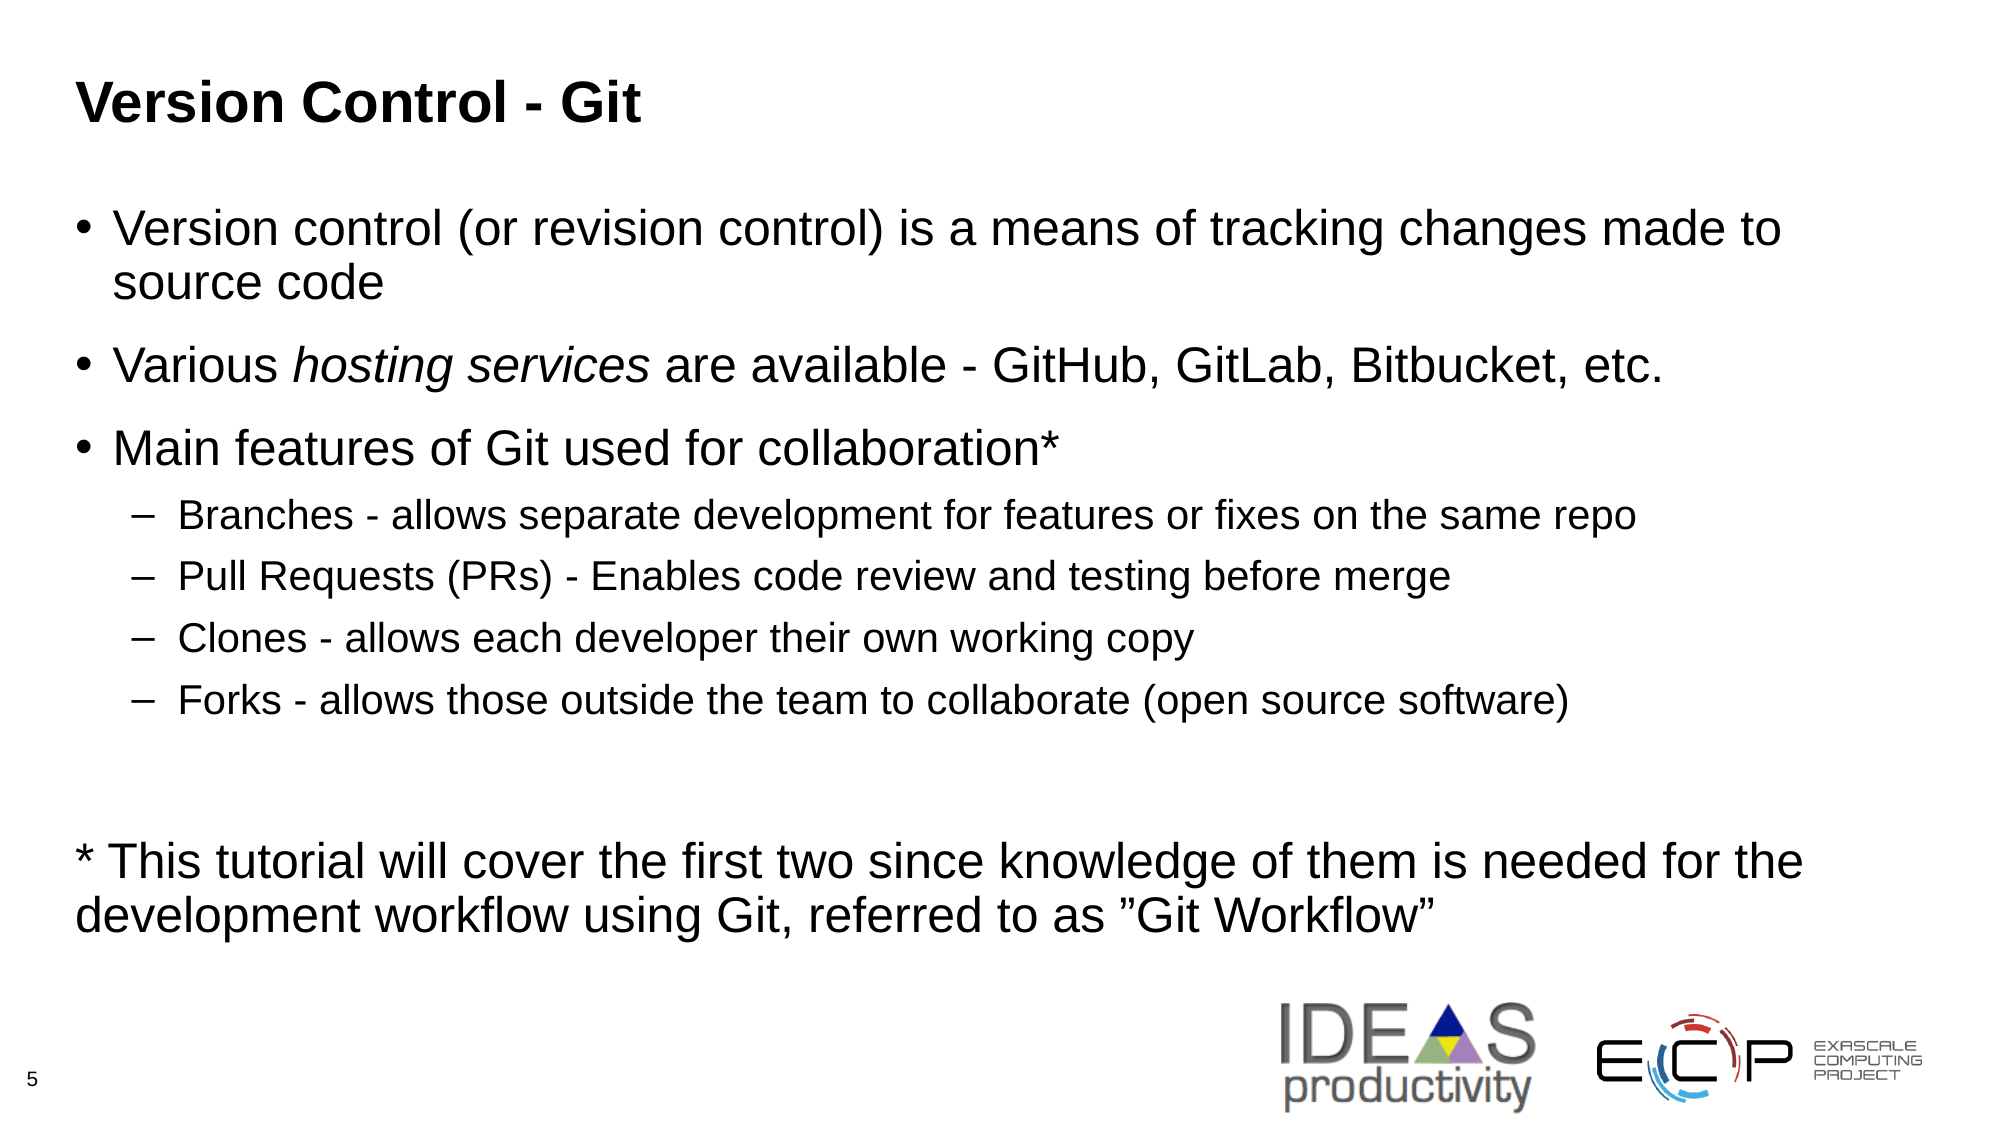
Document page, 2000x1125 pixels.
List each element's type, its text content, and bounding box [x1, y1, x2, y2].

picture [1280, 1002, 1537, 1114]
picture [1597, 1014, 1922, 1103]
title Version Control - Git [59, 67, 1926, 194]
list Version control (or revision control) is a means of tracking changes made to source code Various hosting services are available - GitHub, GitLab, Bitbucket, etc. Main features of Git used for collaboration* Branches - allows separate development for features or fixes on the same repo Pull Requests (PRs) - Enables code review and testing before merge Clones - allows each developer their own working copy Forks - allows those outside the team to collaborate (open source software) * This tutorial will cover the first two since knowledge of them is needed for the development workflow using Git, referred to as ”Git Workflow” [59, 194, 1926, 901]
